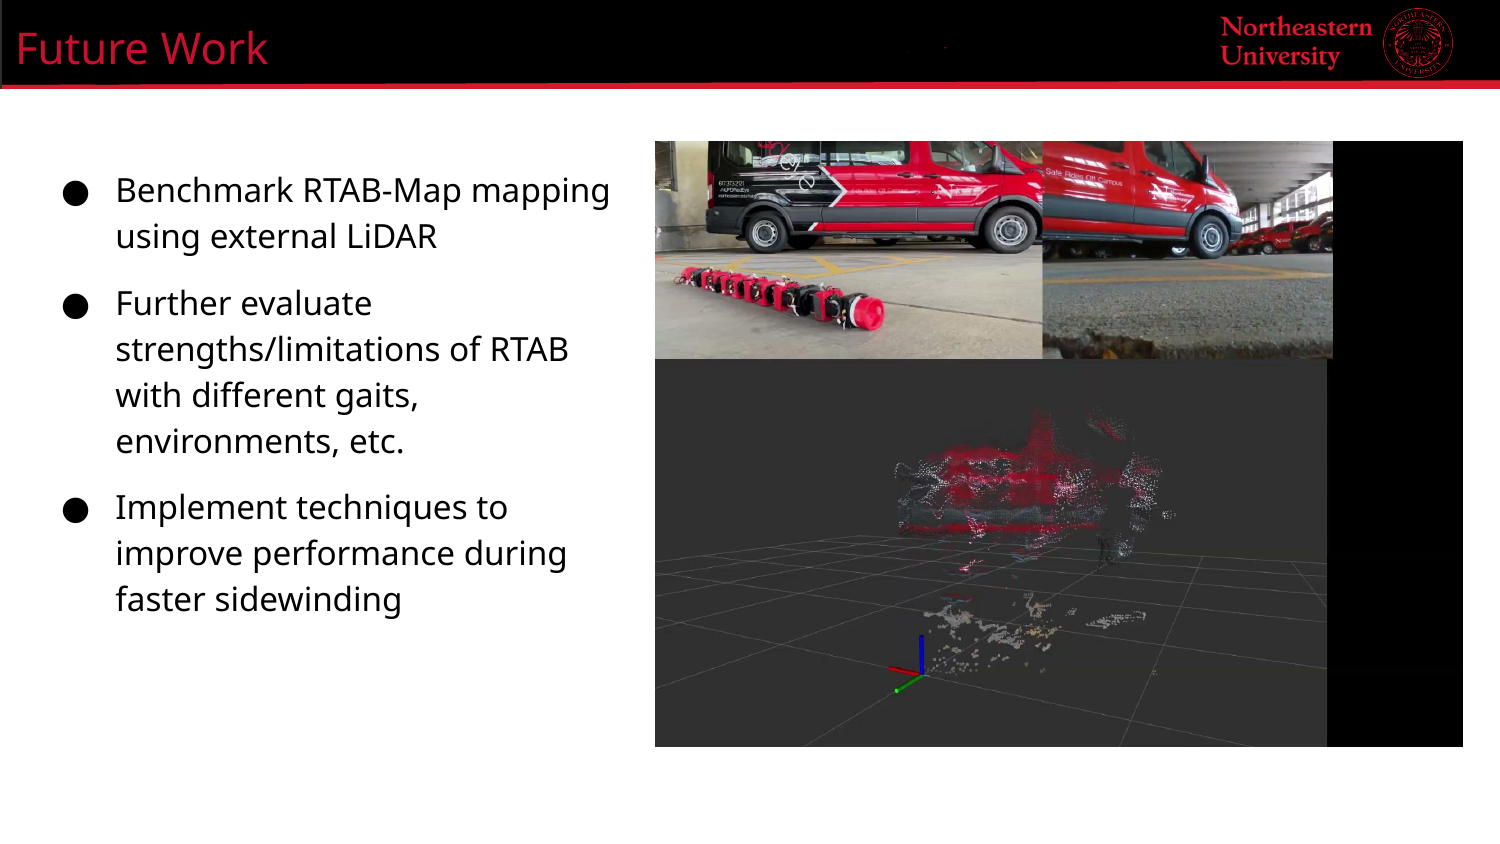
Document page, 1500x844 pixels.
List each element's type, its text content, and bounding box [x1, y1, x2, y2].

picture [654, 141, 1463, 748]
picture [0, 0, 1500, 89]
list Benchmark RTAB-Map mapping using external LiDAR Further evaluate strengths/limitations of RTAB with different gaits, environments, etc. Implement techniques to improve performance during faster sidewinding [25, 148, 643, 715]
